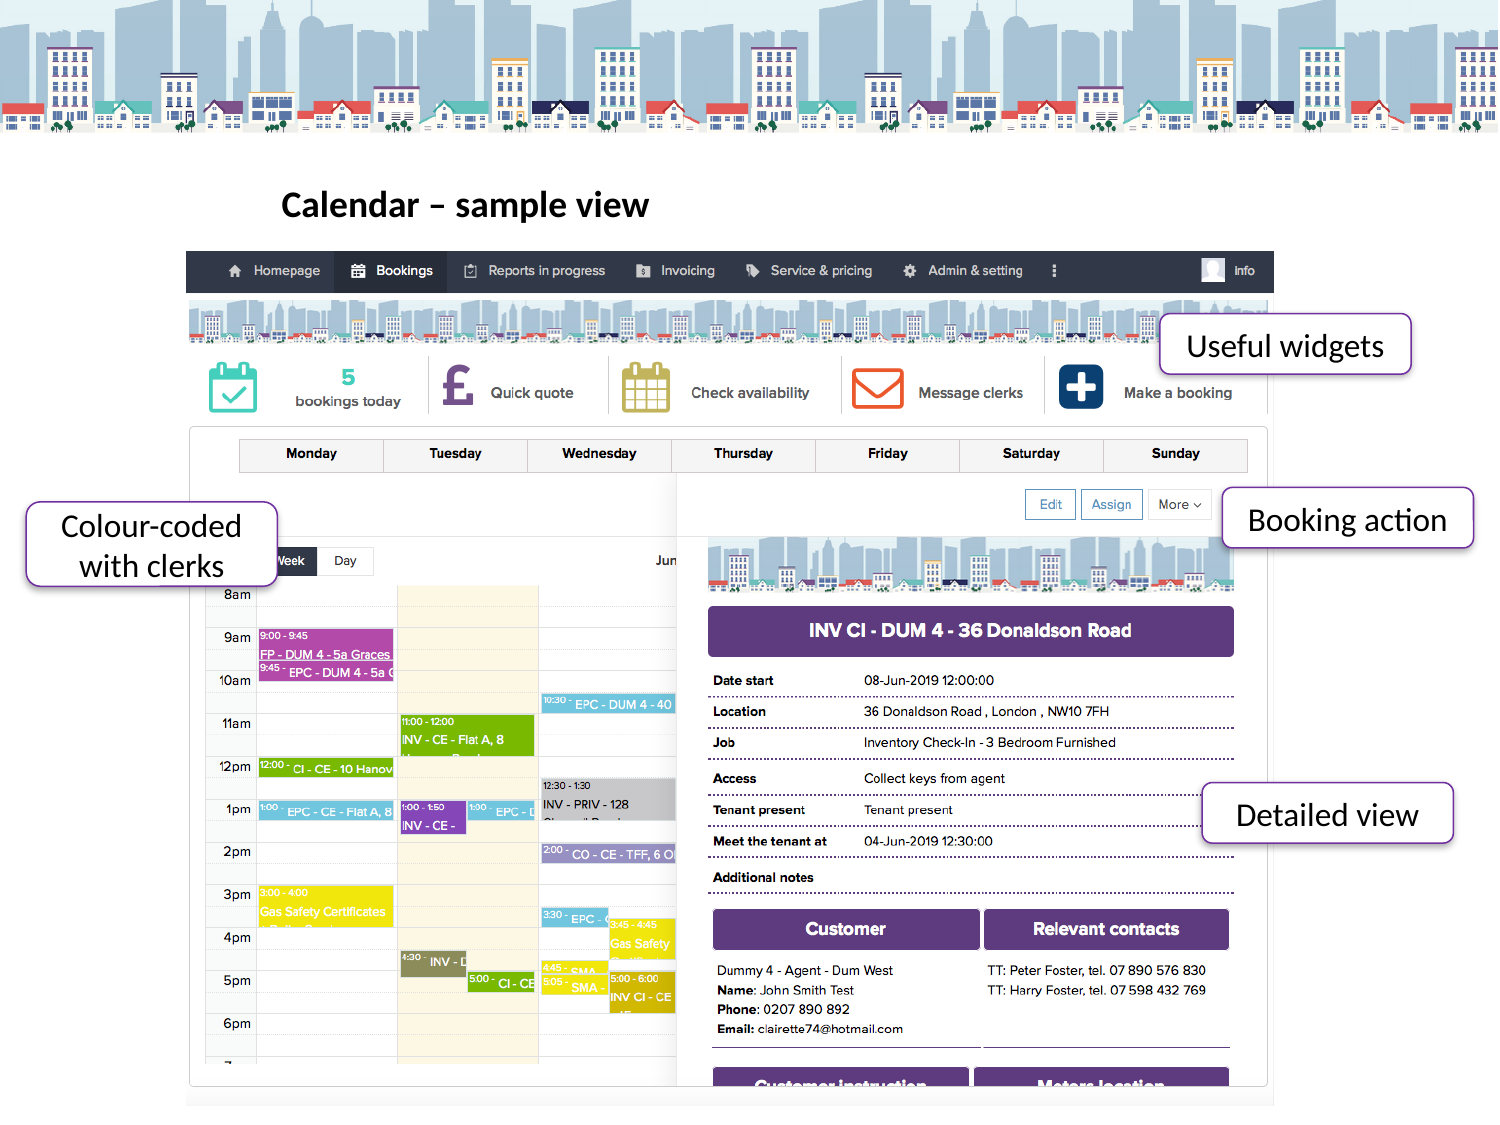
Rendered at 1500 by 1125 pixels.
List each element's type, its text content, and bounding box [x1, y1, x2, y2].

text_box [0, 0, 1499, 133]
text_box Booking action [1278, 486, 1475, 549]
text_box Useful widgets [1278, 312, 1412, 375]
text_box Detailed view [1278, 781, 1455, 844]
picture [185, 251, 1274, 1106]
text_box Colour-coded with clerks [25, 501, 180, 588]
text_box Calendar – sample view [266, 172, 1464, 233]
